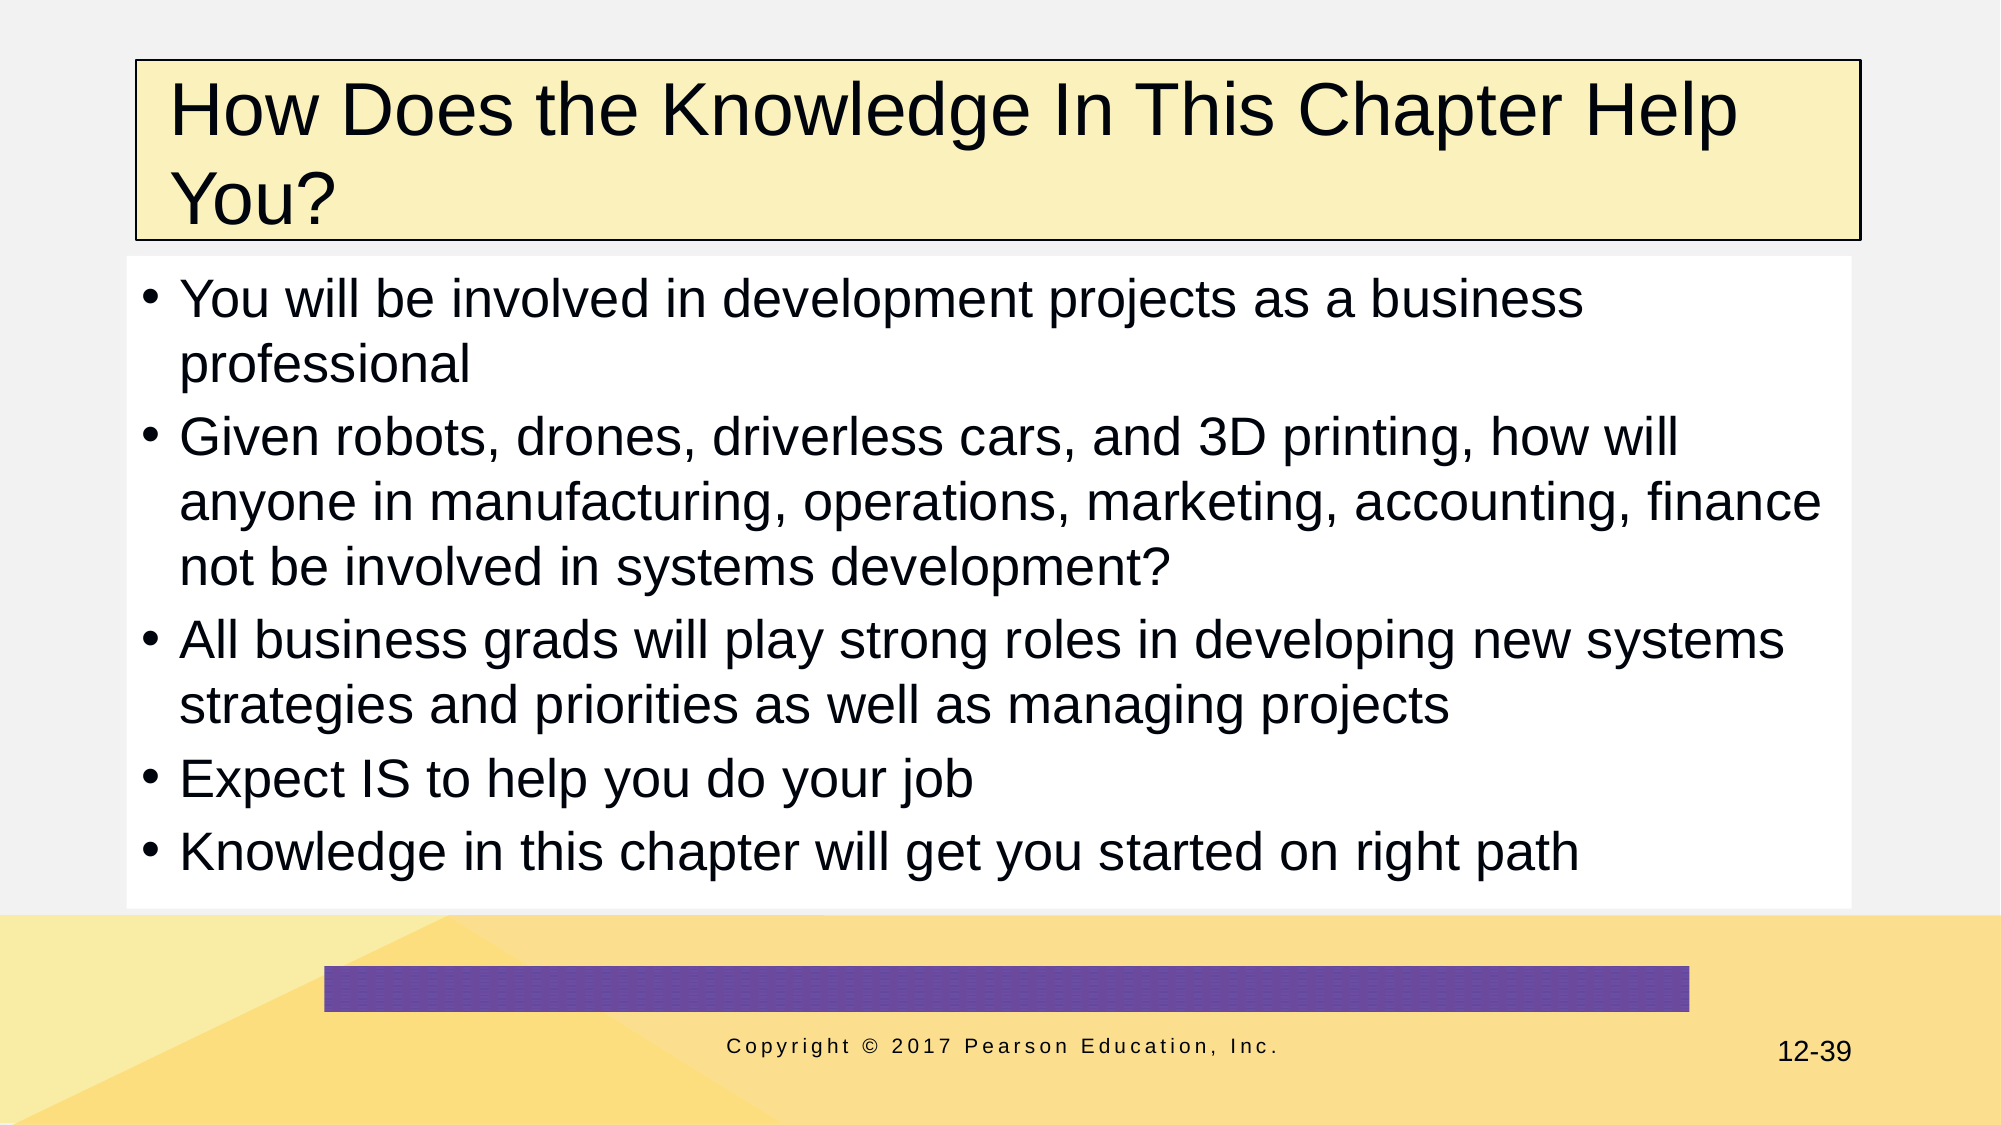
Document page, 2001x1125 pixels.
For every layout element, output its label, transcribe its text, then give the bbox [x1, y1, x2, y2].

footer Copyright © 2017 Pearson Education, Inc. [326, 1025, 1677, 1075]
title How Does the Knowledge In This Chapter Help You? [135, 59, 1862, 241]
list You will be involved in development projects as a business professional Given robots, drones, driverless cars, and 3D printing, how will anyone in manufacturing, operations, marketing, accounting, finance not be involved in systems development? All business grads will play strong roles in developing new systems strategies and priorities as well as managing projects Expect IS to help you do your job Knowledge in this chapter will get you started on right path [126, 255, 1852, 909]
